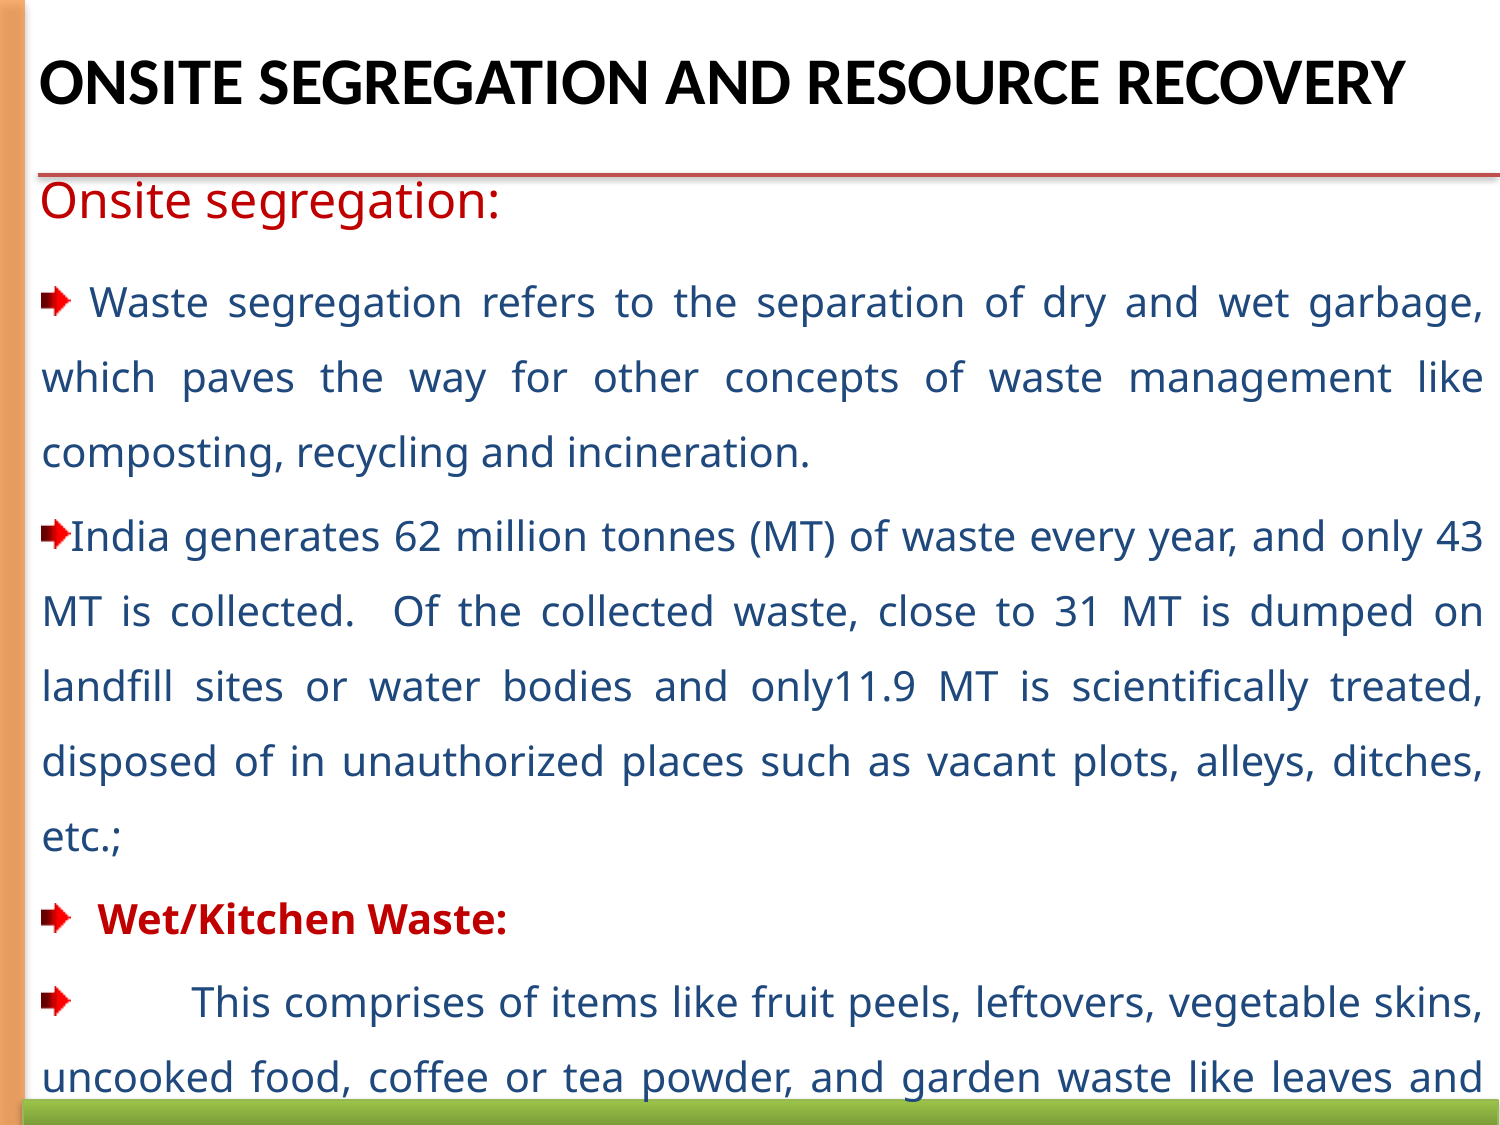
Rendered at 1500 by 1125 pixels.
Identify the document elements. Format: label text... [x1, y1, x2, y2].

text_box Onsite segregation: [25, 160, 1472, 236]
picture [41, 903, 71, 933]
text_box ONSITE SEGREGATION AND RESOURCE RECOVERY [25, 30, 1500, 126]
picture [41, 986, 71, 1016]
list Waste segregation refers to the separation of dry and wet garbage, which paves the way for other concepts of waste management like composting, recycling and incineration. India generates 62 million tonnes (MT) of waste every year, and only 43 MT is collected. Of the collected waste, close to 31 MT is dumped on landfill sites or water bodies and only11.9 MT is scientifically treated, disposed of in unauthorized places such as vacant plots, alleys, ditches, etc.; Wet/Kitchen Waste: This comprises of items like fruit peels, leftovers, vegetable skins, uncooked food, coffee or tea powder, and garden waste like leaves and twigs, Maintain a drum, container or a bin to deposit such waste, so that it can be converted into rich organic compost. You can choose your composting process. Examples include vermicomposting, aerobic and anaerobic composting. [26, 243, 1500, 1081]
picture [41, 286, 71, 316]
picture [41, 519, 71, 549]
